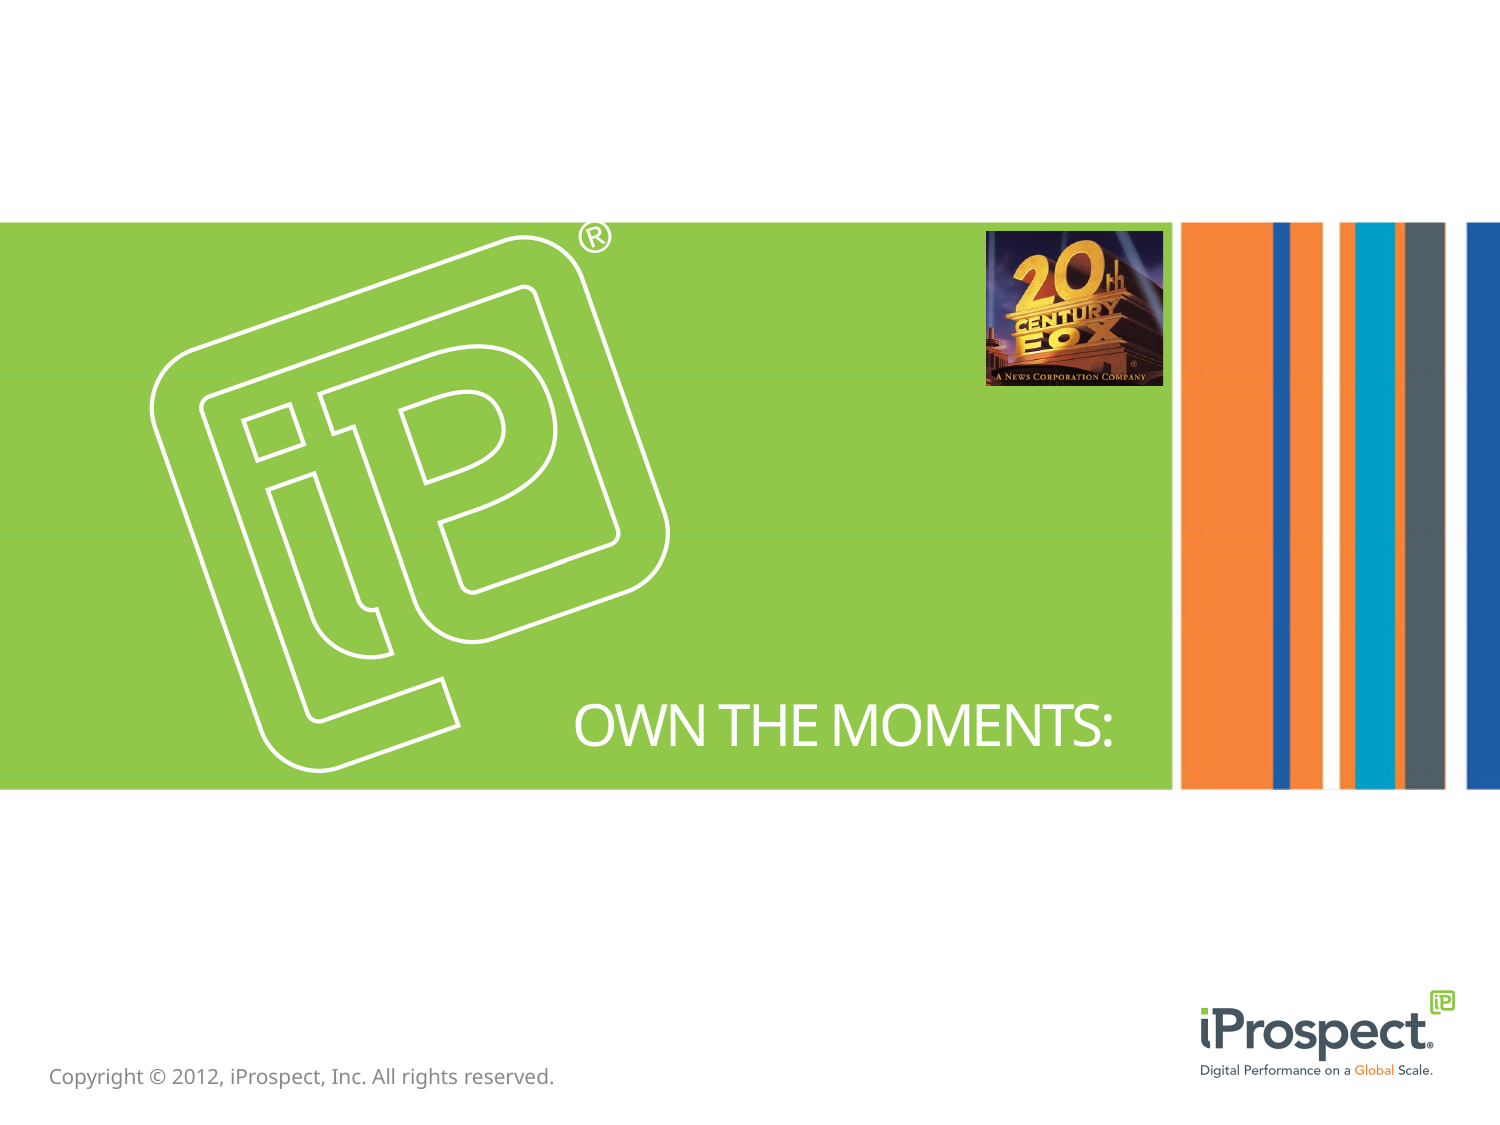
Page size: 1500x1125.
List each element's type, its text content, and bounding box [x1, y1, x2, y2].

text_box Own the moments: [557, 680, 1131, 766]
picture [0, 0, 1500, 1125]
